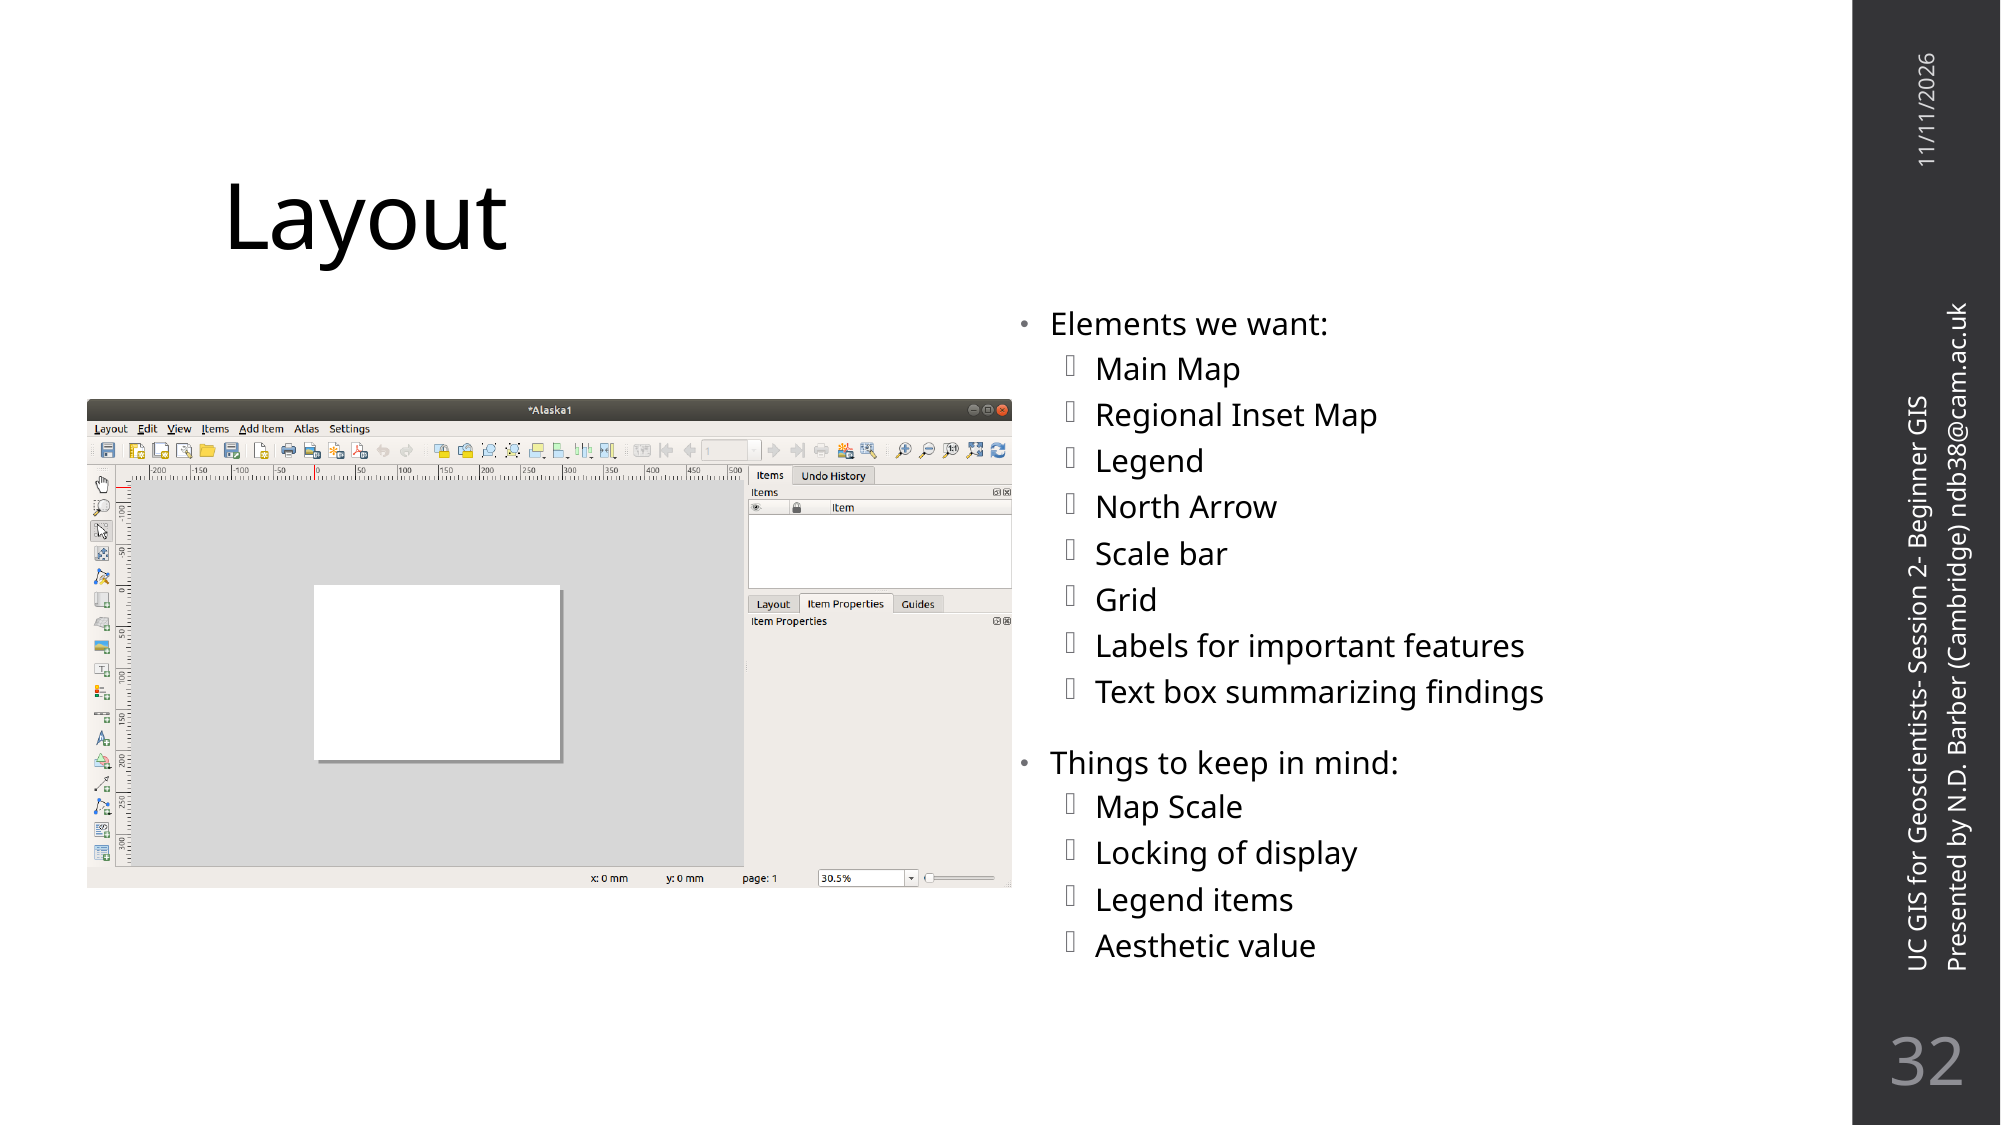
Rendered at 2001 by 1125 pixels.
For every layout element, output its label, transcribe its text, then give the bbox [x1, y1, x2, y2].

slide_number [1897, 37, 1958, 192]
picture [87, 399, 1012, 888]
title Layout [206, 60, 1797, 278]
footer UC GIS for Geoscientists- Session 2- Beginner GIS Presented by N.D. Barber (Cambridge) ndb38@cam.ac.uk [1897, 192, 1958, 988]
slide_number 31 [1852, 1012, 2000, 1110]
list Elements we want: Main Map Regional Inset Map Legend North Arrow Scale bar Grid Labels for important features Text box summarizing findings Things to keep in mind: Map Scale Locking of display Legend items Aesthetic value [1005, 299, 1740, 1014]
